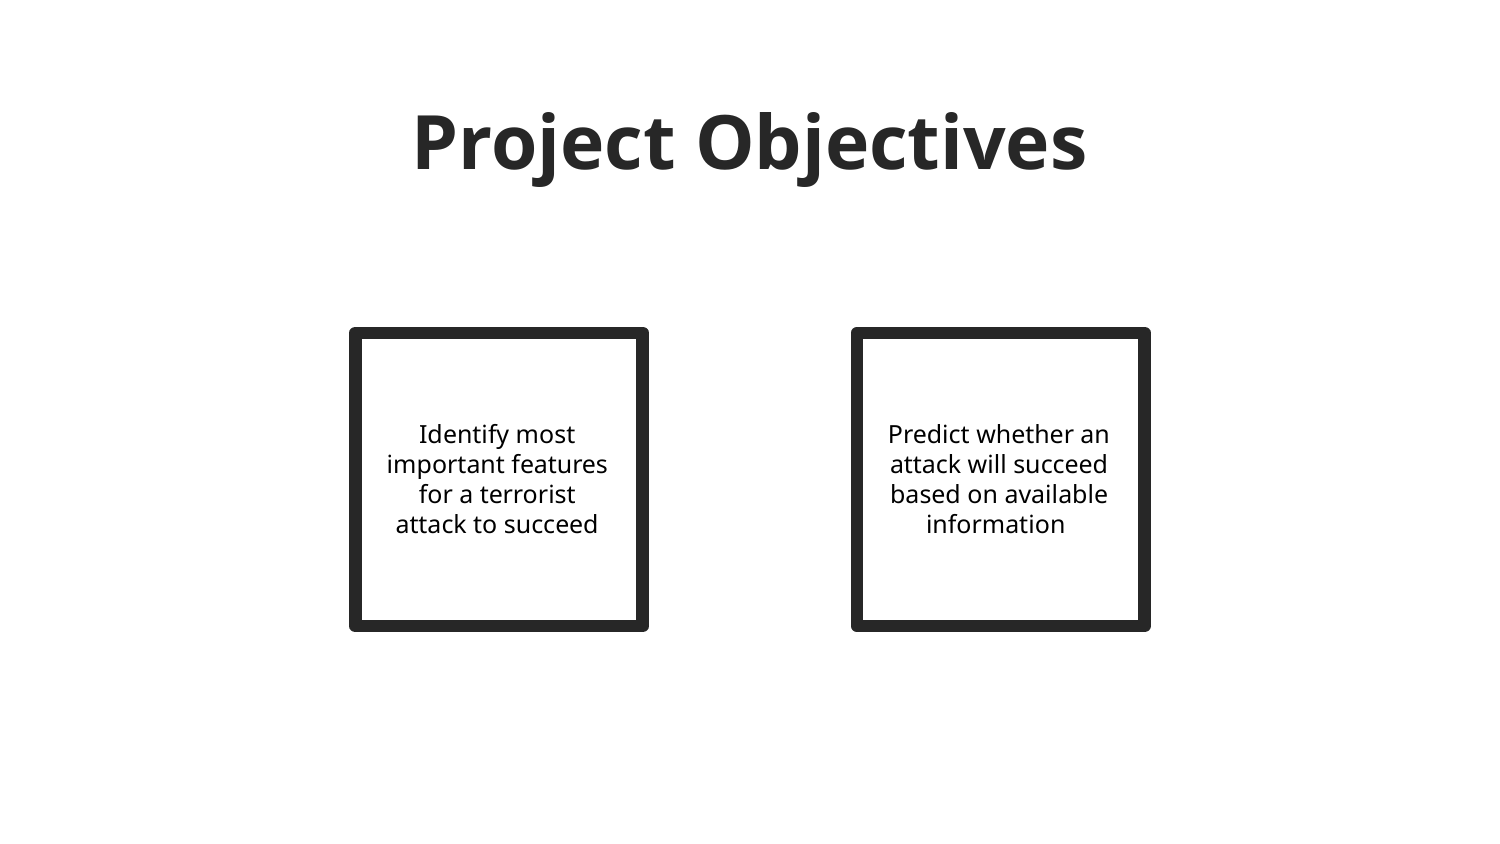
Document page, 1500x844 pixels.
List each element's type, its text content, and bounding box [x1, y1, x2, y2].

text_box Project Objectives [74, 54, 1425, 200]
text_box Identify most important features for a terrorist attack to succeed [368, 411, 627, 546]
text_box [857, 332, 1145, 627]
text_box Predict whether an attack will succeed based on available information [870, 411, 1129, 546]
text_box [355, 332, 643, 627]
